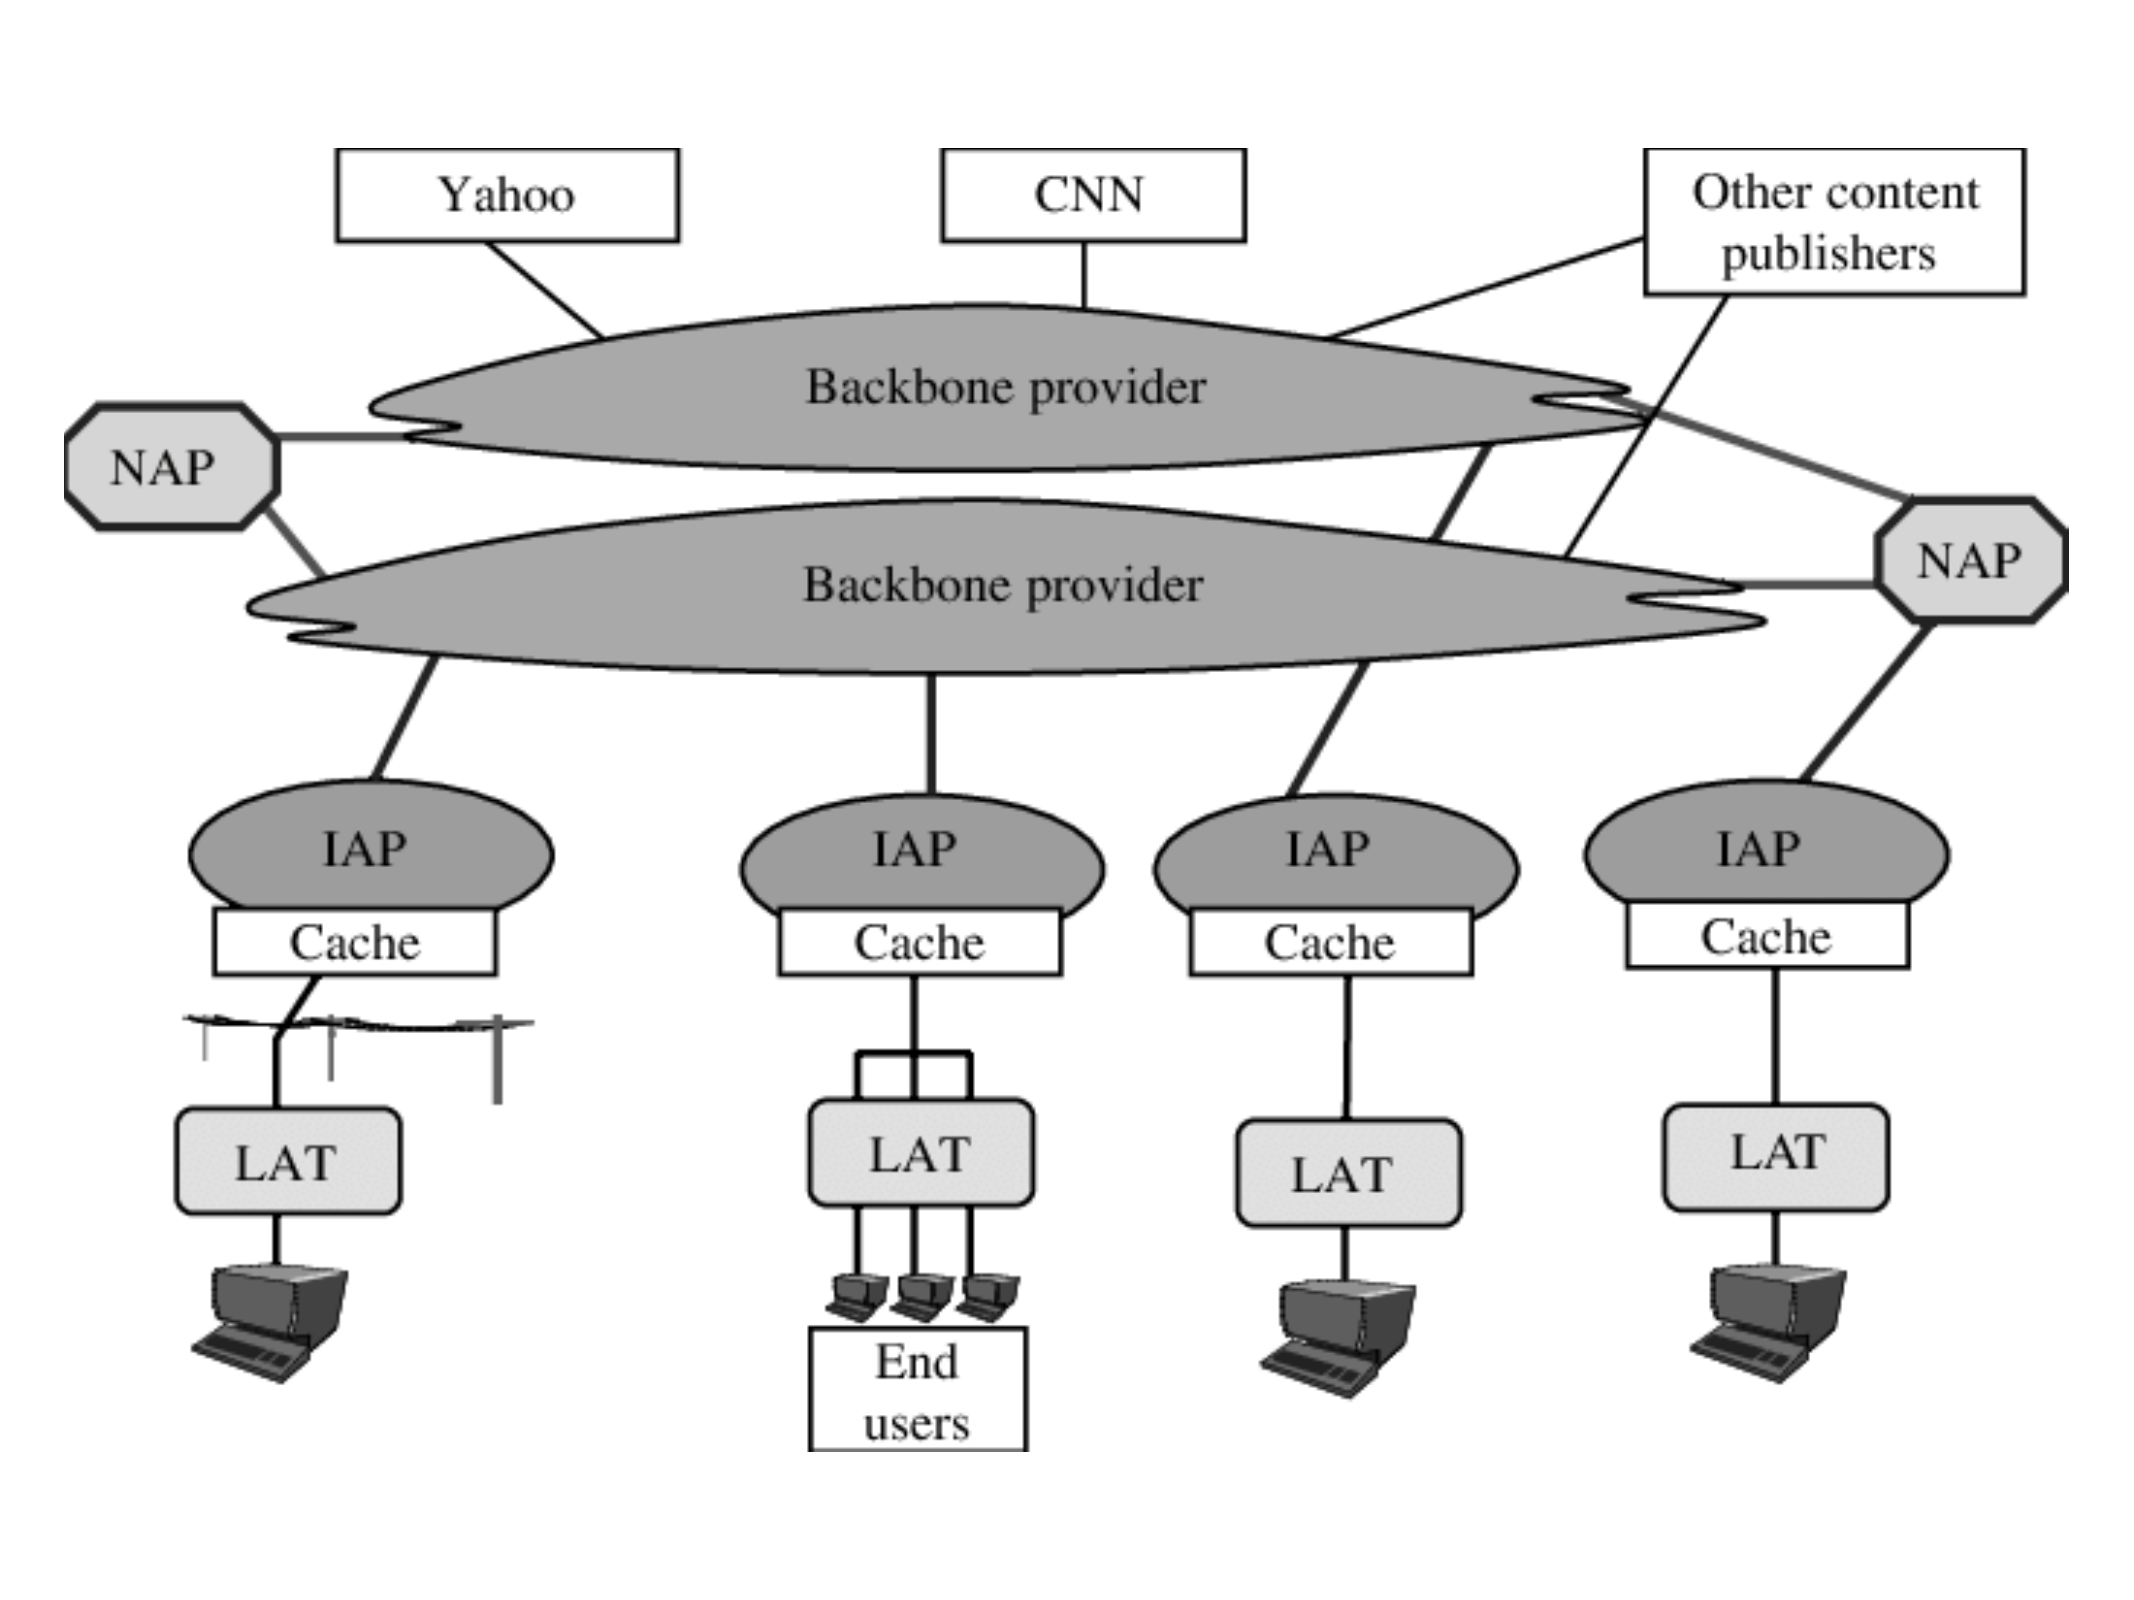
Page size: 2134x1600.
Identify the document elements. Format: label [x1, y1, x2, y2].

picture [64, 148, 2069, 1452]
